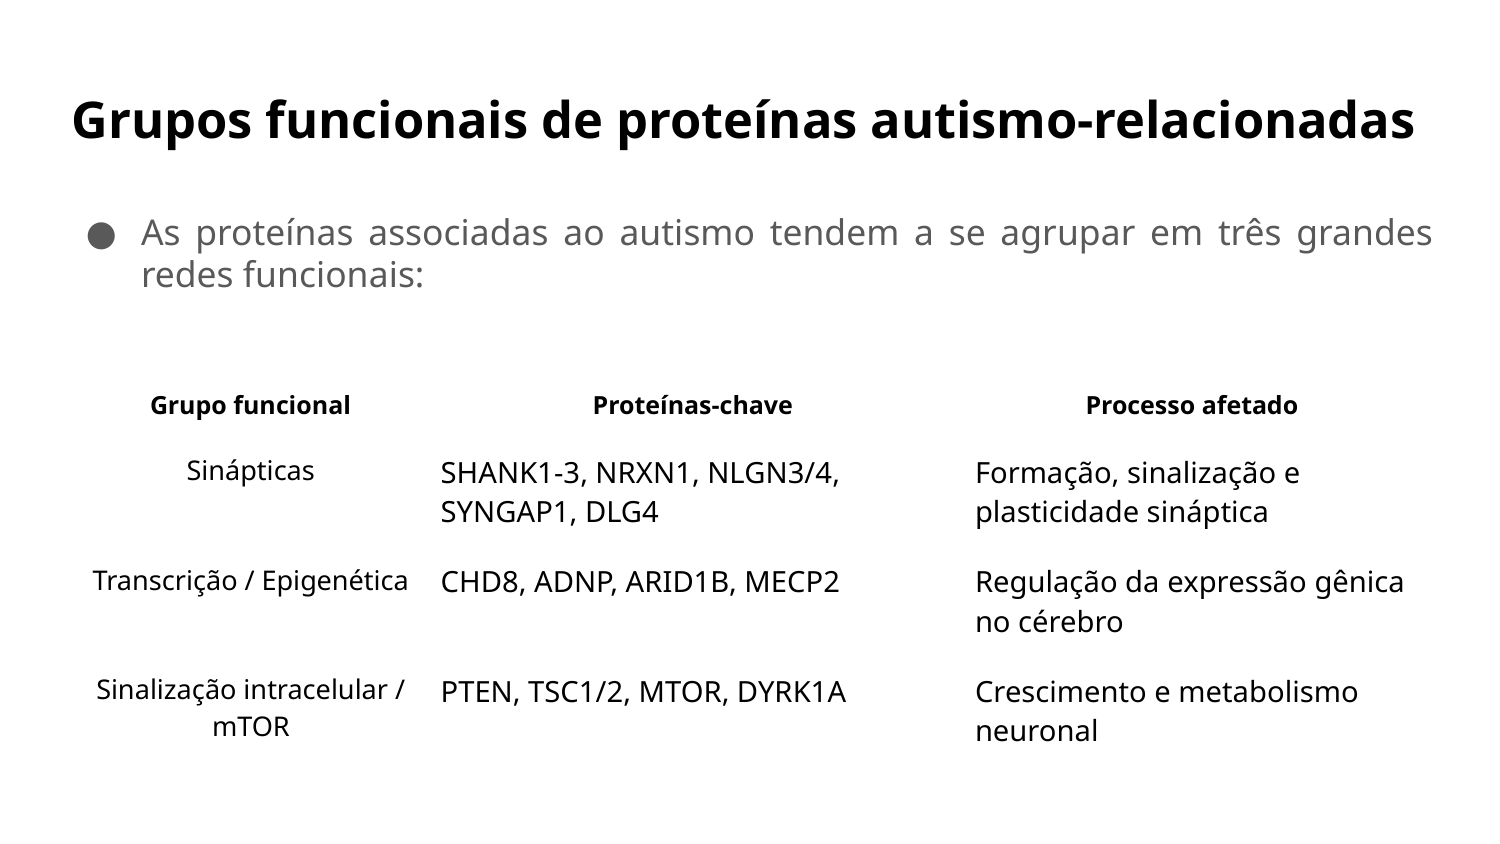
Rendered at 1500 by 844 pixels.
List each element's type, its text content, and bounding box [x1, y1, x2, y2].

table_cell Formação, sinalização e plasticidade sináptica [960, 437, 1424, 546]
table_cell PTEN, TSC1/2, MTOR, DYRK1A [426, 656, 960, 765]
table_cell CHD8, ADNP, ARID1B, MECP2 [426, 546, 960, 656]
table_cell SHANK1-3, NRXN1, NLGN3/4, SYNGAP1, DLG4 [426, 437, 960, 546]
list As proteínas associadas ao autismo tendem a se agrupar em três grandes redes funcionais: [51, 194, 1449, 756]
table_cell Crescimento e metabolismo neuronal [960, 656, 1424, 765]
table_header Grupo funcional [76, 368, 426, 437]
title Grupos funcionais de proteínas autismo-relacionadas [56, 72, 1449, 167]
table_cell Regulação da expressão gênica no cérebro [960, 546, 1424, 656]
table_cell Transcrição / Epigenética [76, 546, 426, 656]
table_cell Sinalização intracelular / mTOR [76, 656, 426, 765]
table_header Processo afetado [960, 368, 1424, 437]
table_header Proteínas-chave [426, 368, 960, 437]
table_cell Sinápticas [76, 437, 426, 546]
